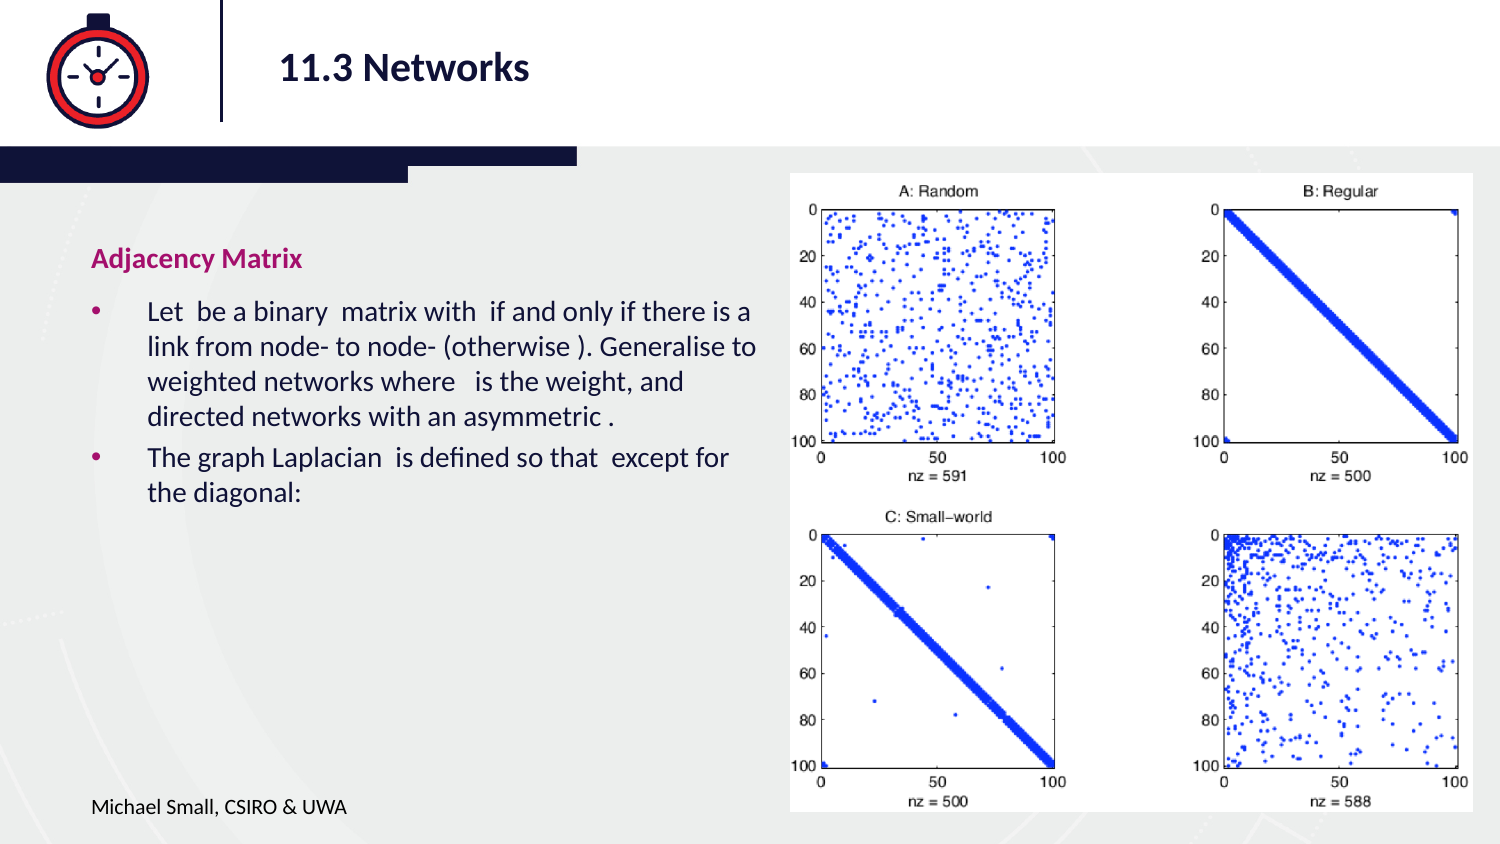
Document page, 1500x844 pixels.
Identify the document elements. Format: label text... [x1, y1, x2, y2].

picture [0, 0, 1500, 844]
list Adjacency Matrix [76, 231, 784, 268]
list Michael Small, CSIRO & UWA [76, 784, 1217, 821]
list 11.3 Networks [263, 32, 1404, 106]
